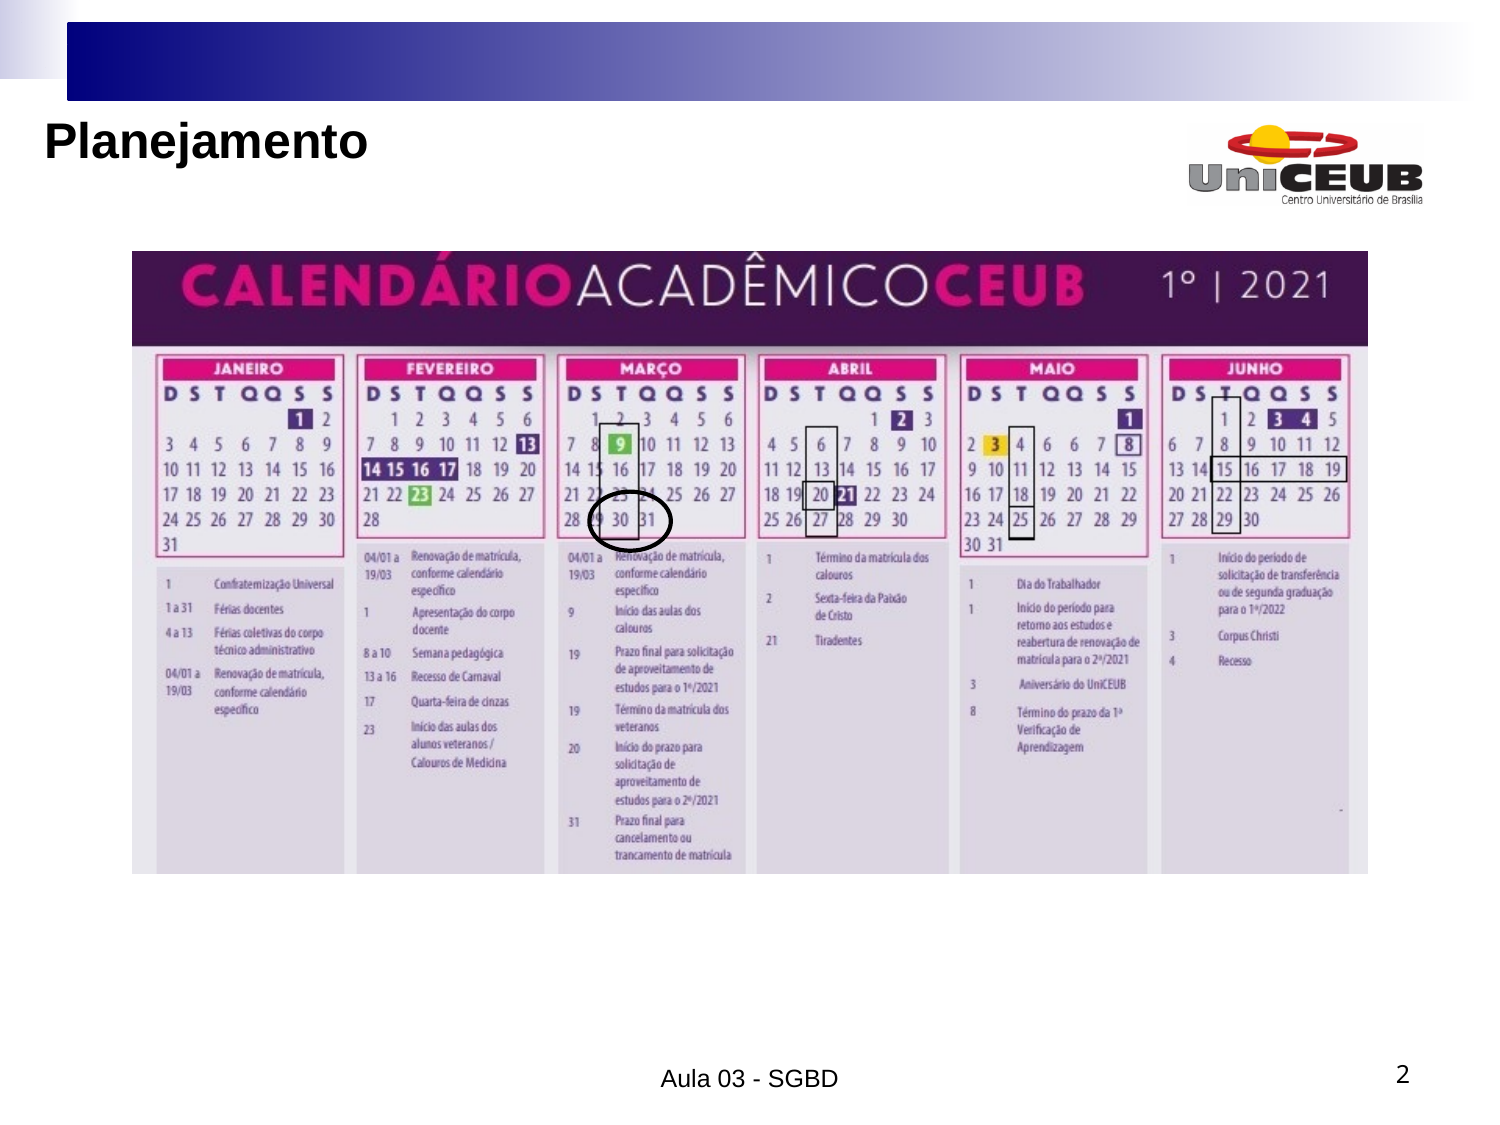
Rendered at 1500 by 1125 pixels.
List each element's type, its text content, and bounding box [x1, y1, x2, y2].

picture [1186, 123, 1424, 206]
picture [131, 251, 1369, 874]
text_box 2 [1074, 1024, 1425, 1100]
text_box Aula 03 - SGBD [512, 1024, 988, 1100]
title Planejamento [29, 26, 1380, 251]
